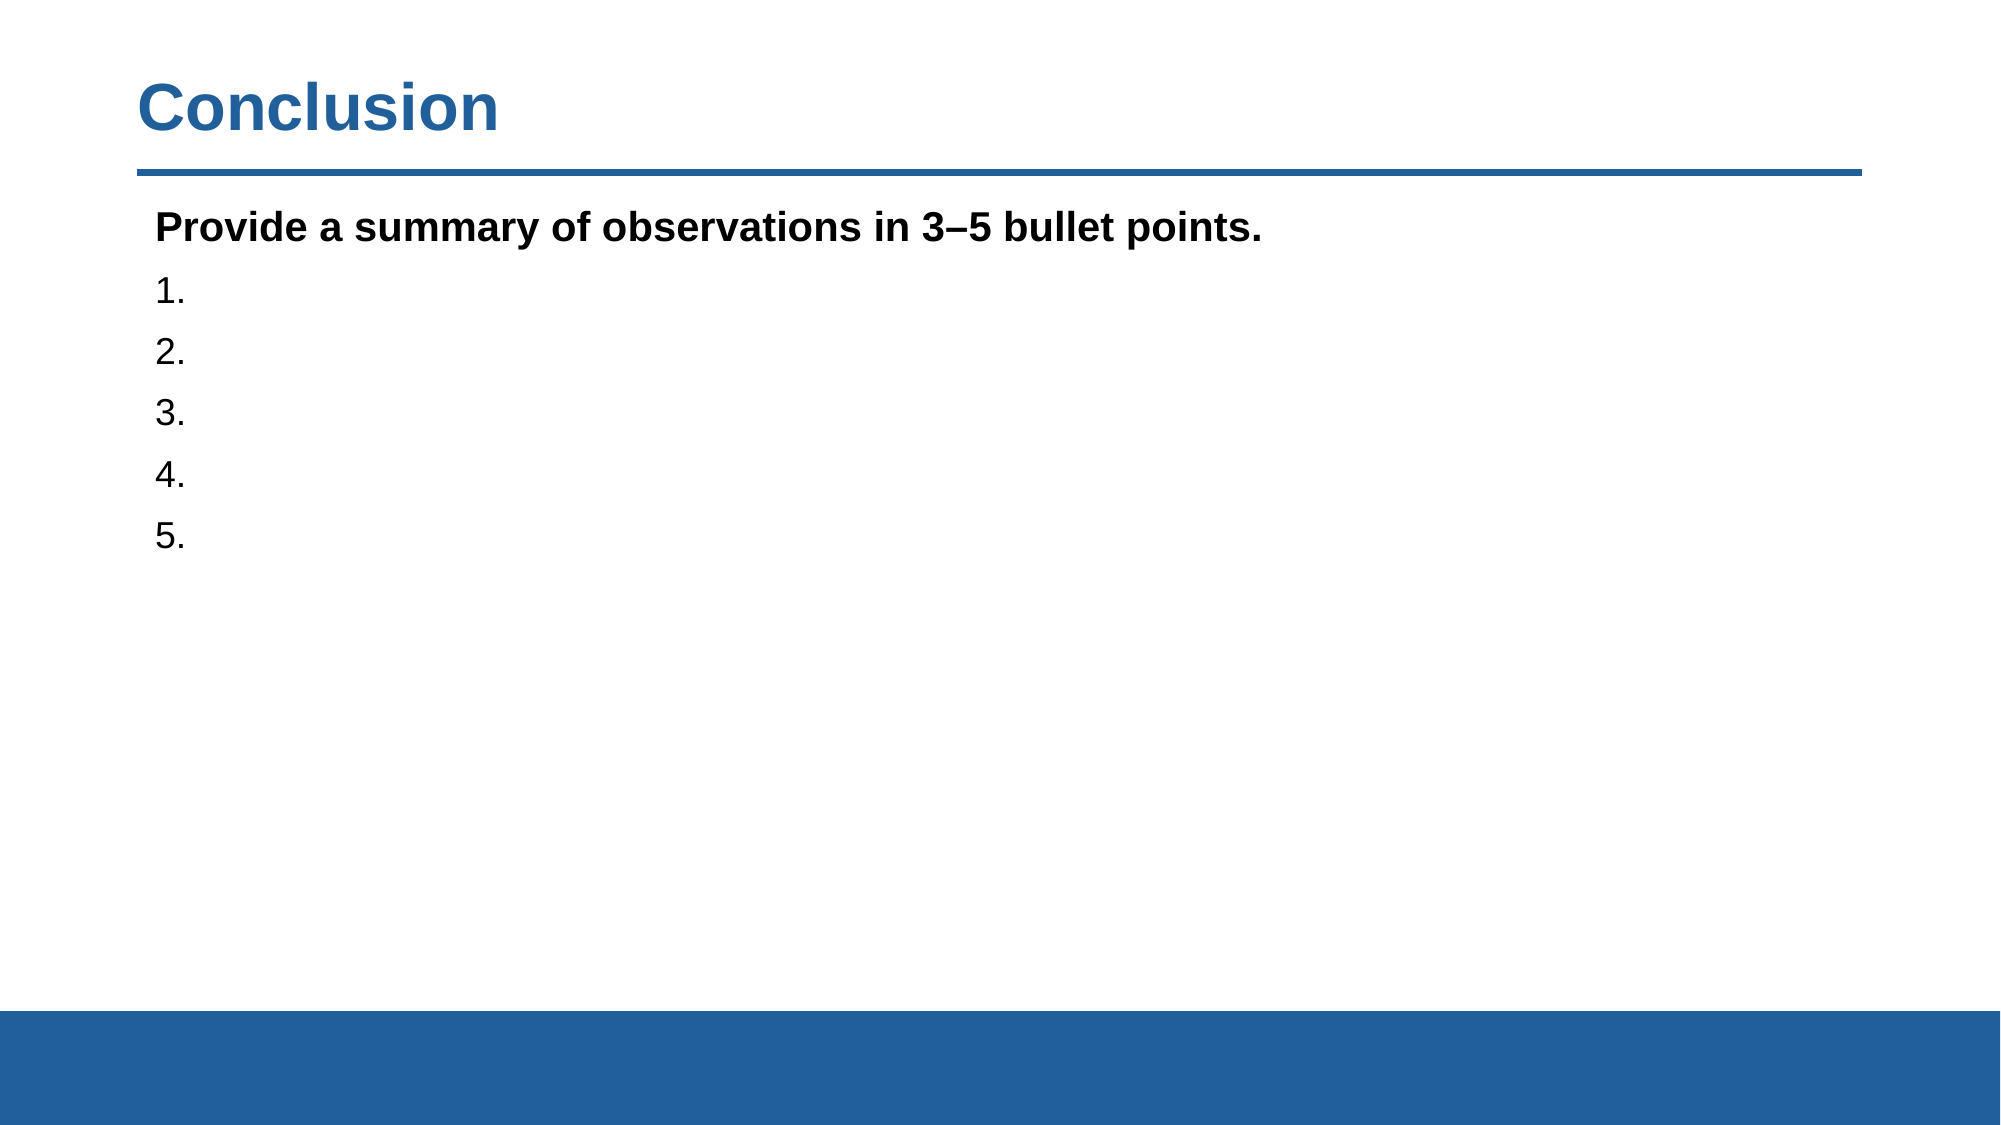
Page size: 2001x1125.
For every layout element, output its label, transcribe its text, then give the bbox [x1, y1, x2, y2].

title Conclusion [122, 52, 1847, 166]
list Provide a summary of observations in 3–5 bullet points. [140, 197, 1866, 990]
